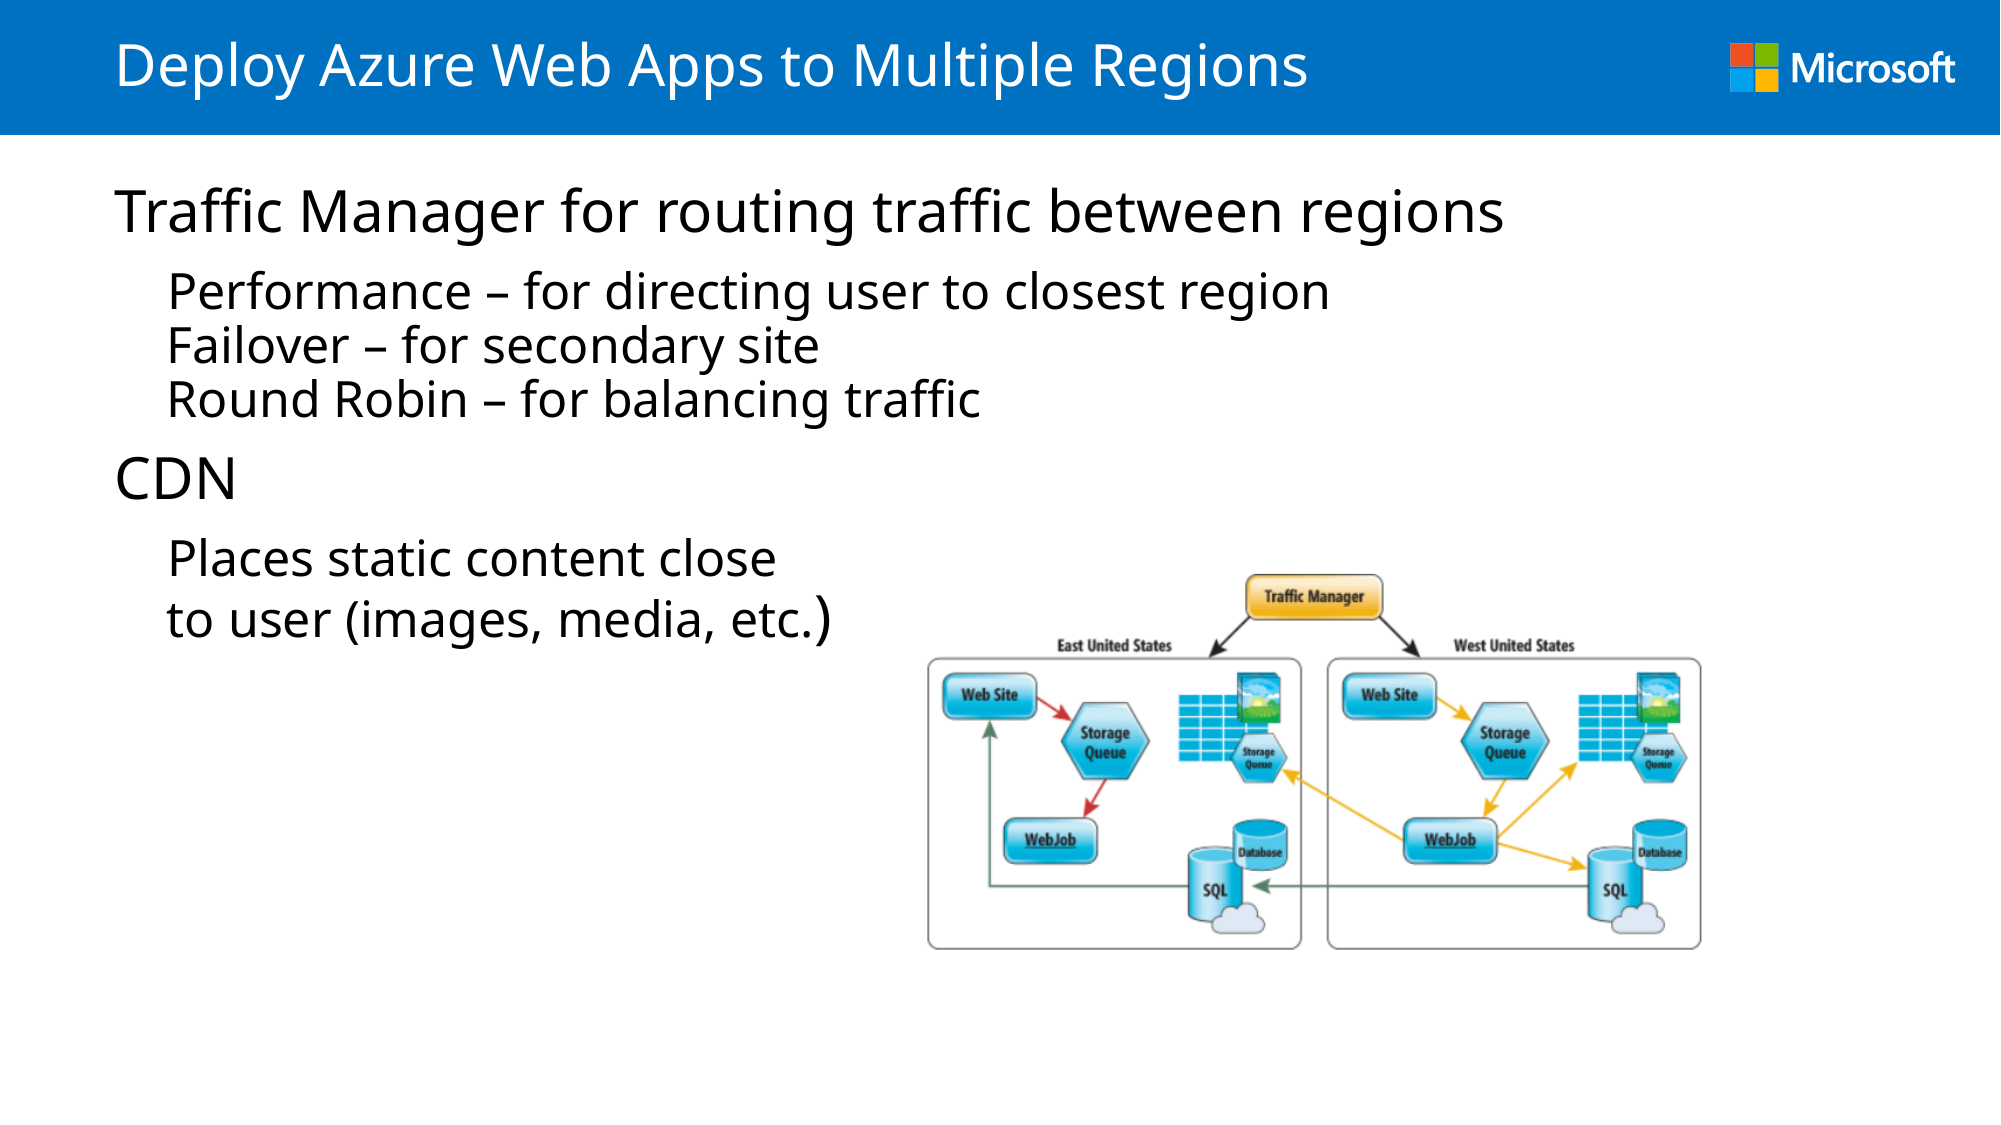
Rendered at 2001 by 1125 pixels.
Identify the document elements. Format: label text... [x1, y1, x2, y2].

list Traffic Manager for routing traffic between regions Performance – for directing user to closest region Failover – for secondary site Round Robin – for balancing traffic CDN Places static content close to user (images, media, etc.) [99, 174, 1900, 1013]
picture [910, 567, 1712, 952]
picture [1900, 14, 1986, 121]
title Deploy Azure Web Apps to Multiple Regions [99, 0, 1900, 135]
